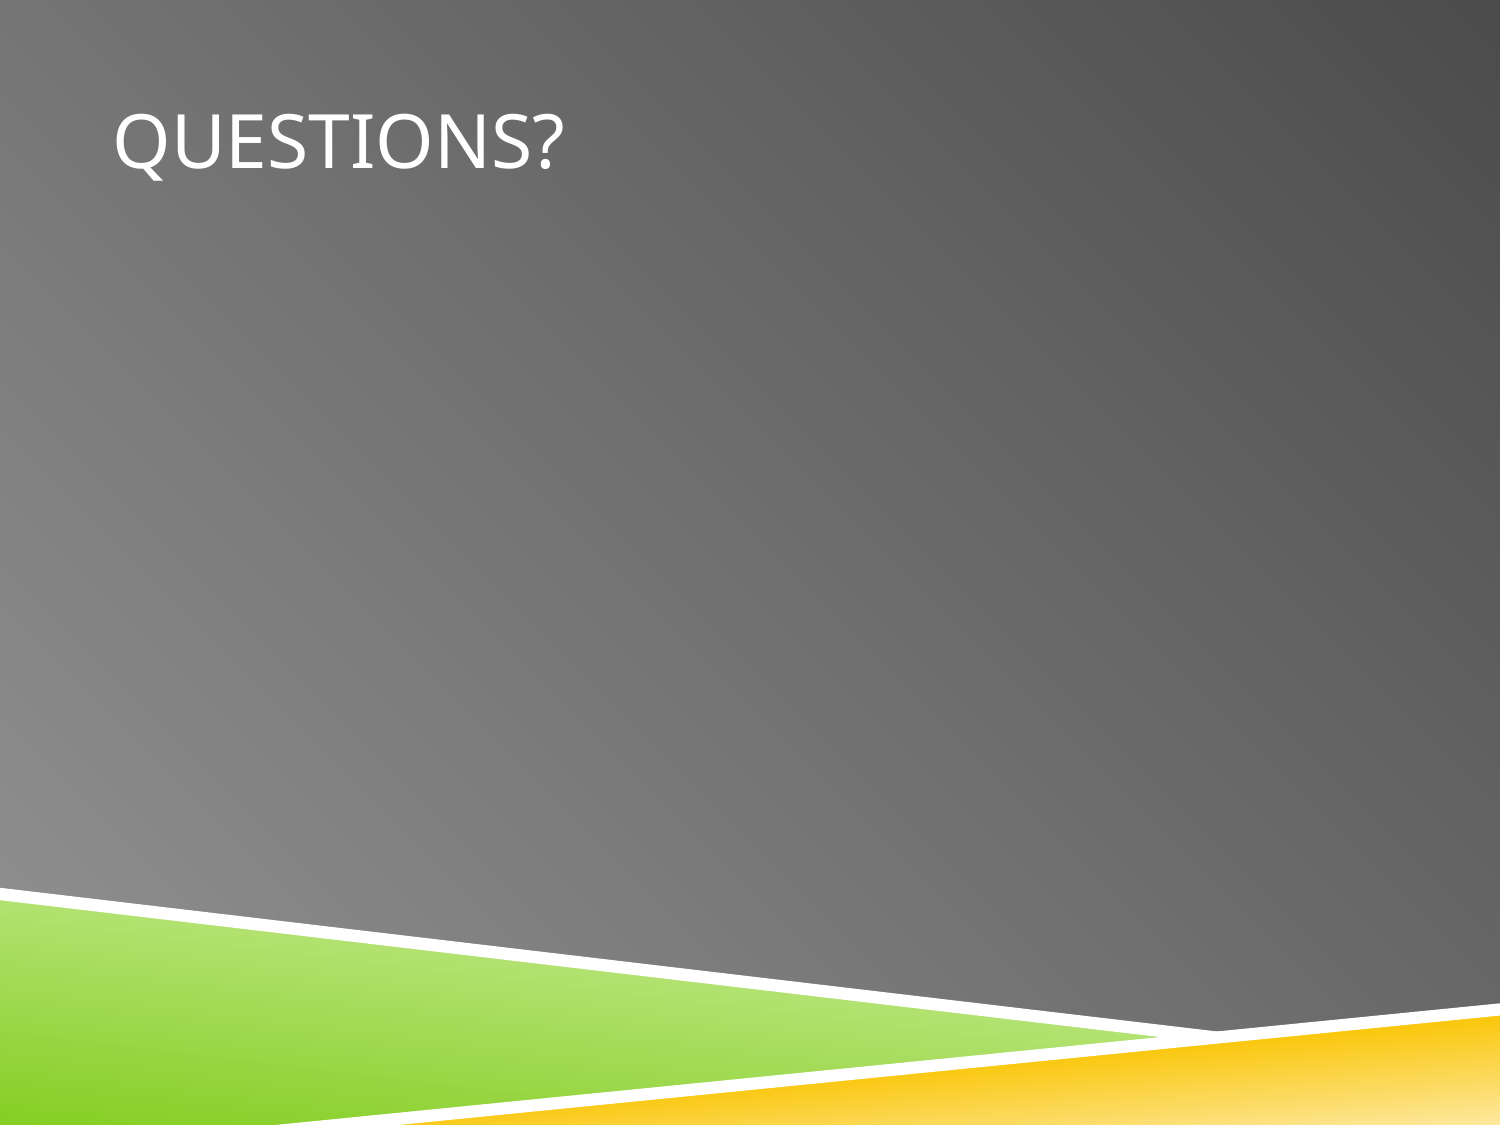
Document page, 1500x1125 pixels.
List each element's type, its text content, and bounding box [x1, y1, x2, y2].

title QUESTIONS? [112, 45, 1388, 233]
